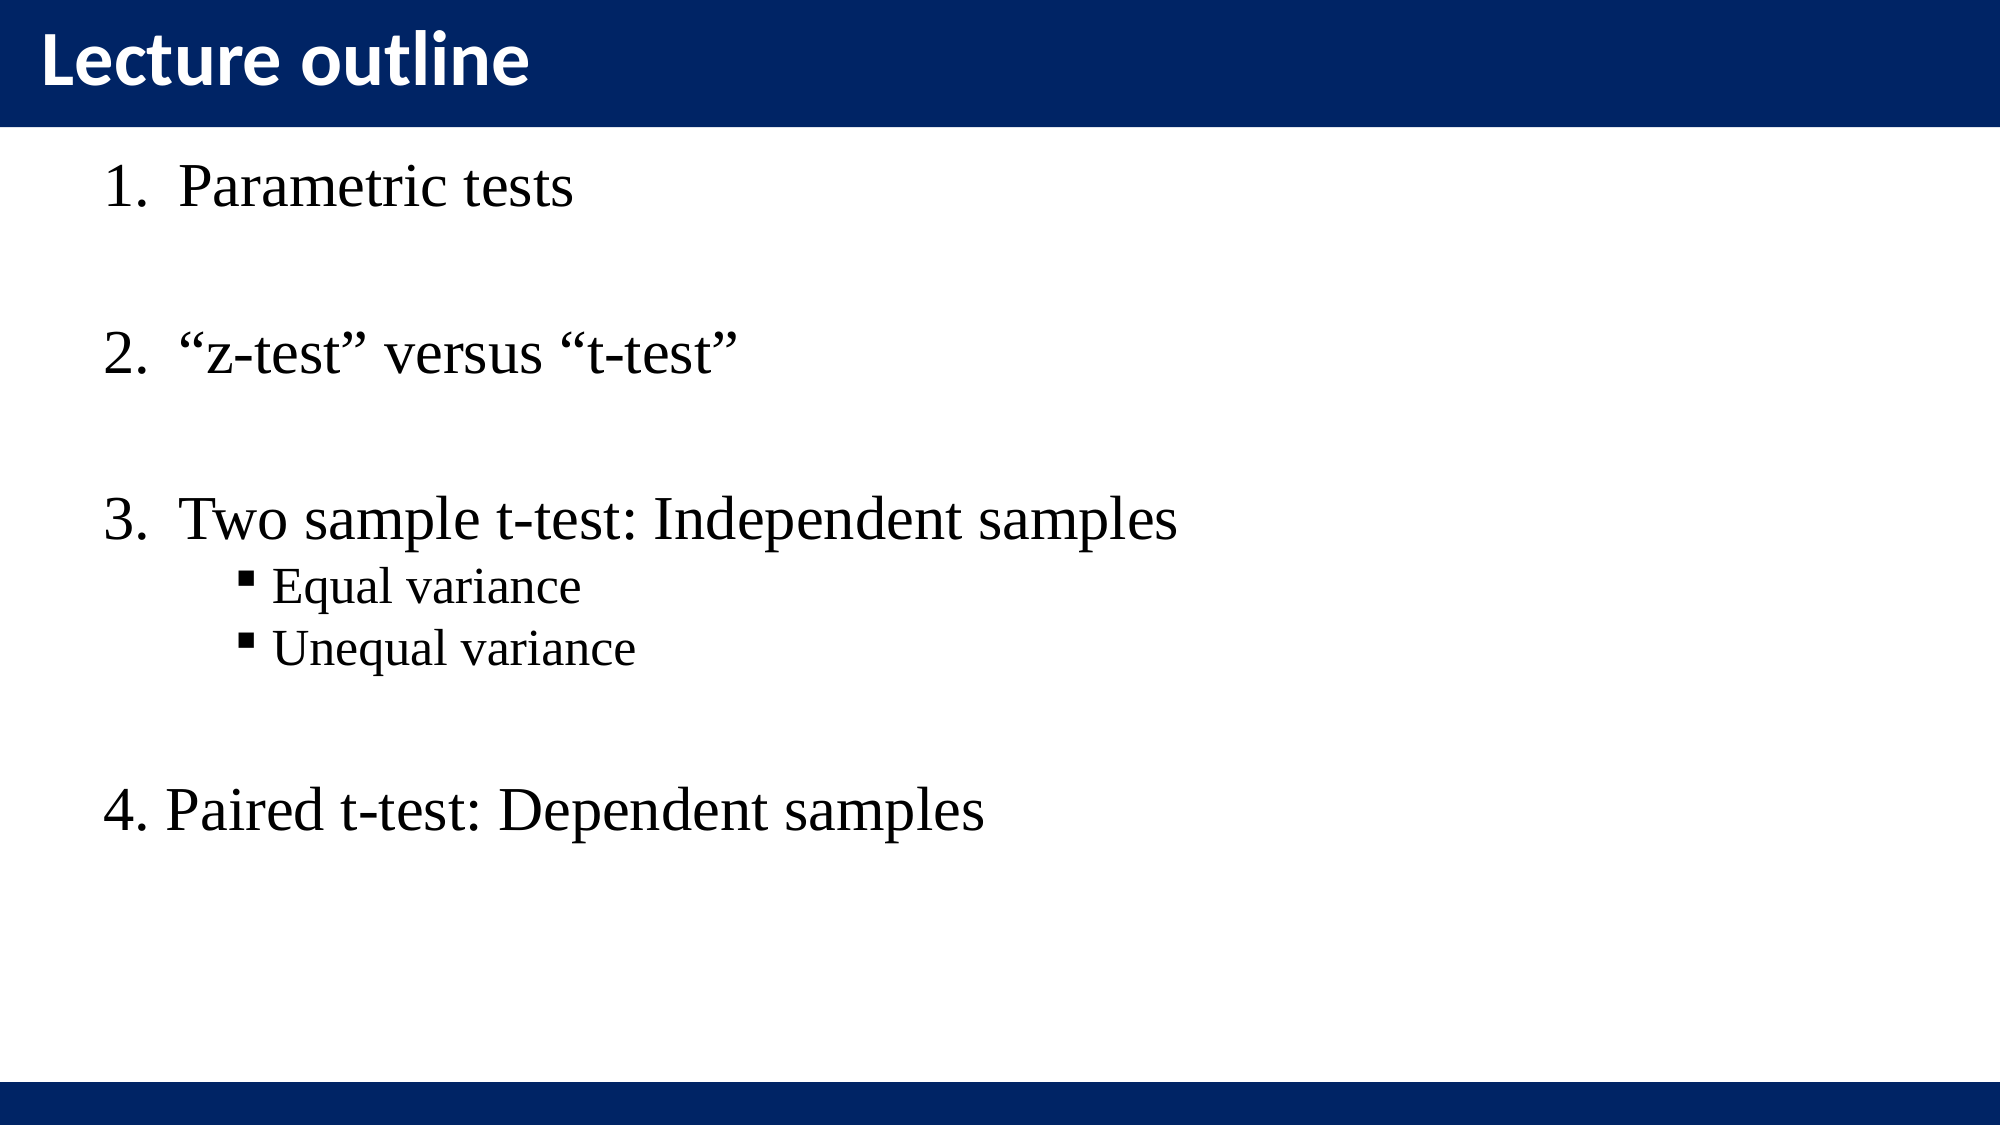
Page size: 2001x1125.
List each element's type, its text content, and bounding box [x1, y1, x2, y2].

list Parametric tests “z-test” versus “t-test” Two sample t-test: Independent samples Equal variance Unequal variance 4. Paired t-test: Dependent samples [88, 59, 1925, 904]
list Lecture outline [26, 21, 1200, 108]
